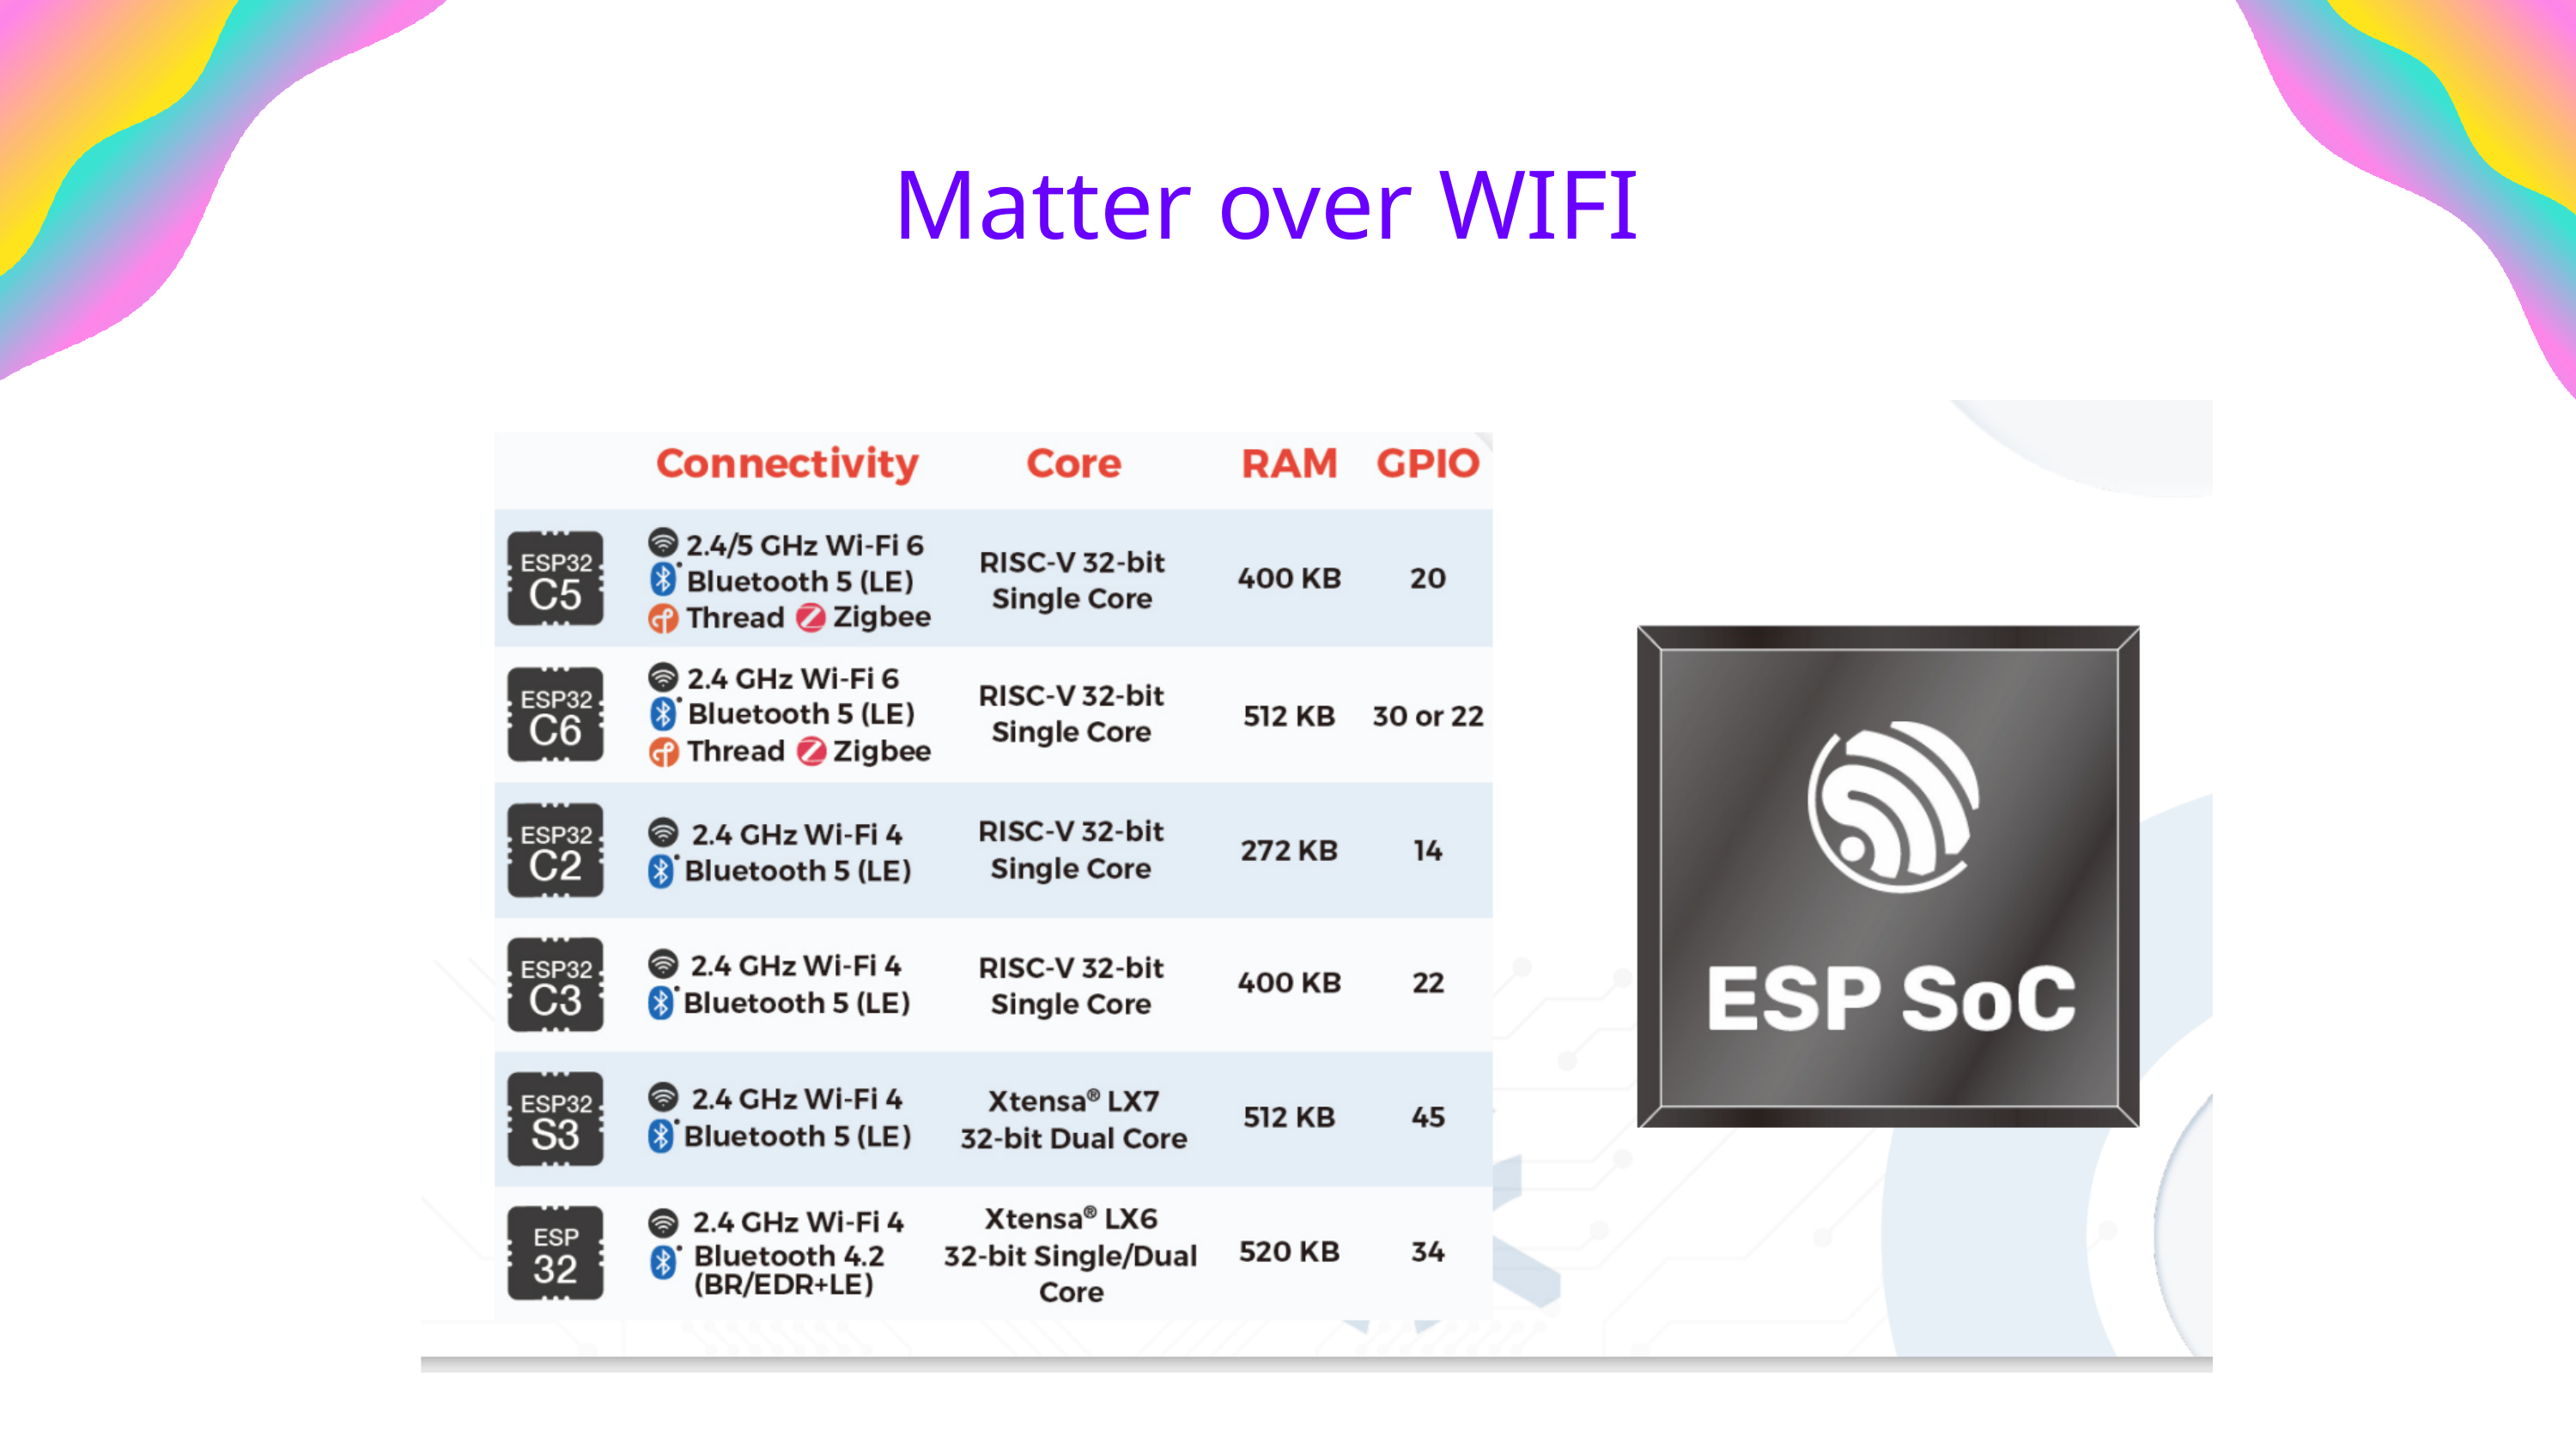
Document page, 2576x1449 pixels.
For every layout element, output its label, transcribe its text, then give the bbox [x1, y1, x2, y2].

text_box [421, 400, 2213, 1373]
picture [2174, 0, 2576, 402]
picture [0, 0, 457, 449]
text_box Matter over WIFI [744, 141, 1789, 258]
